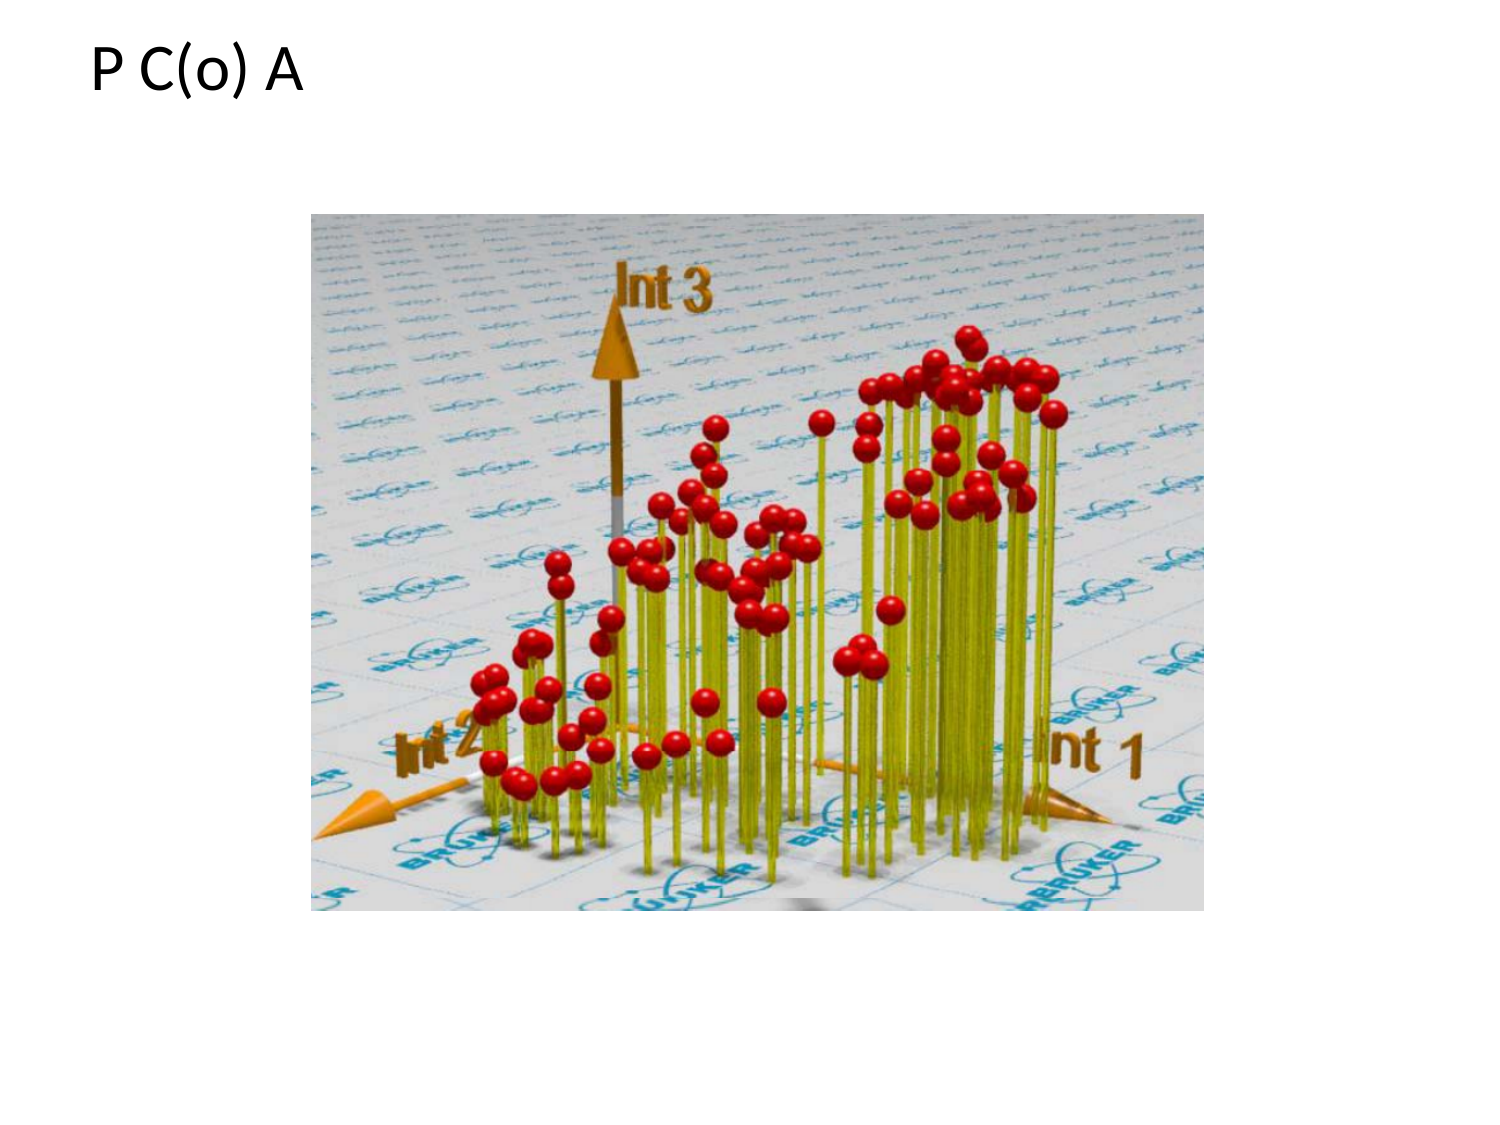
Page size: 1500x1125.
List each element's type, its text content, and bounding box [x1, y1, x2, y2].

picture [311, 214, 1205, 911]
title P C(o) A [75, 0, 1425, 163]
